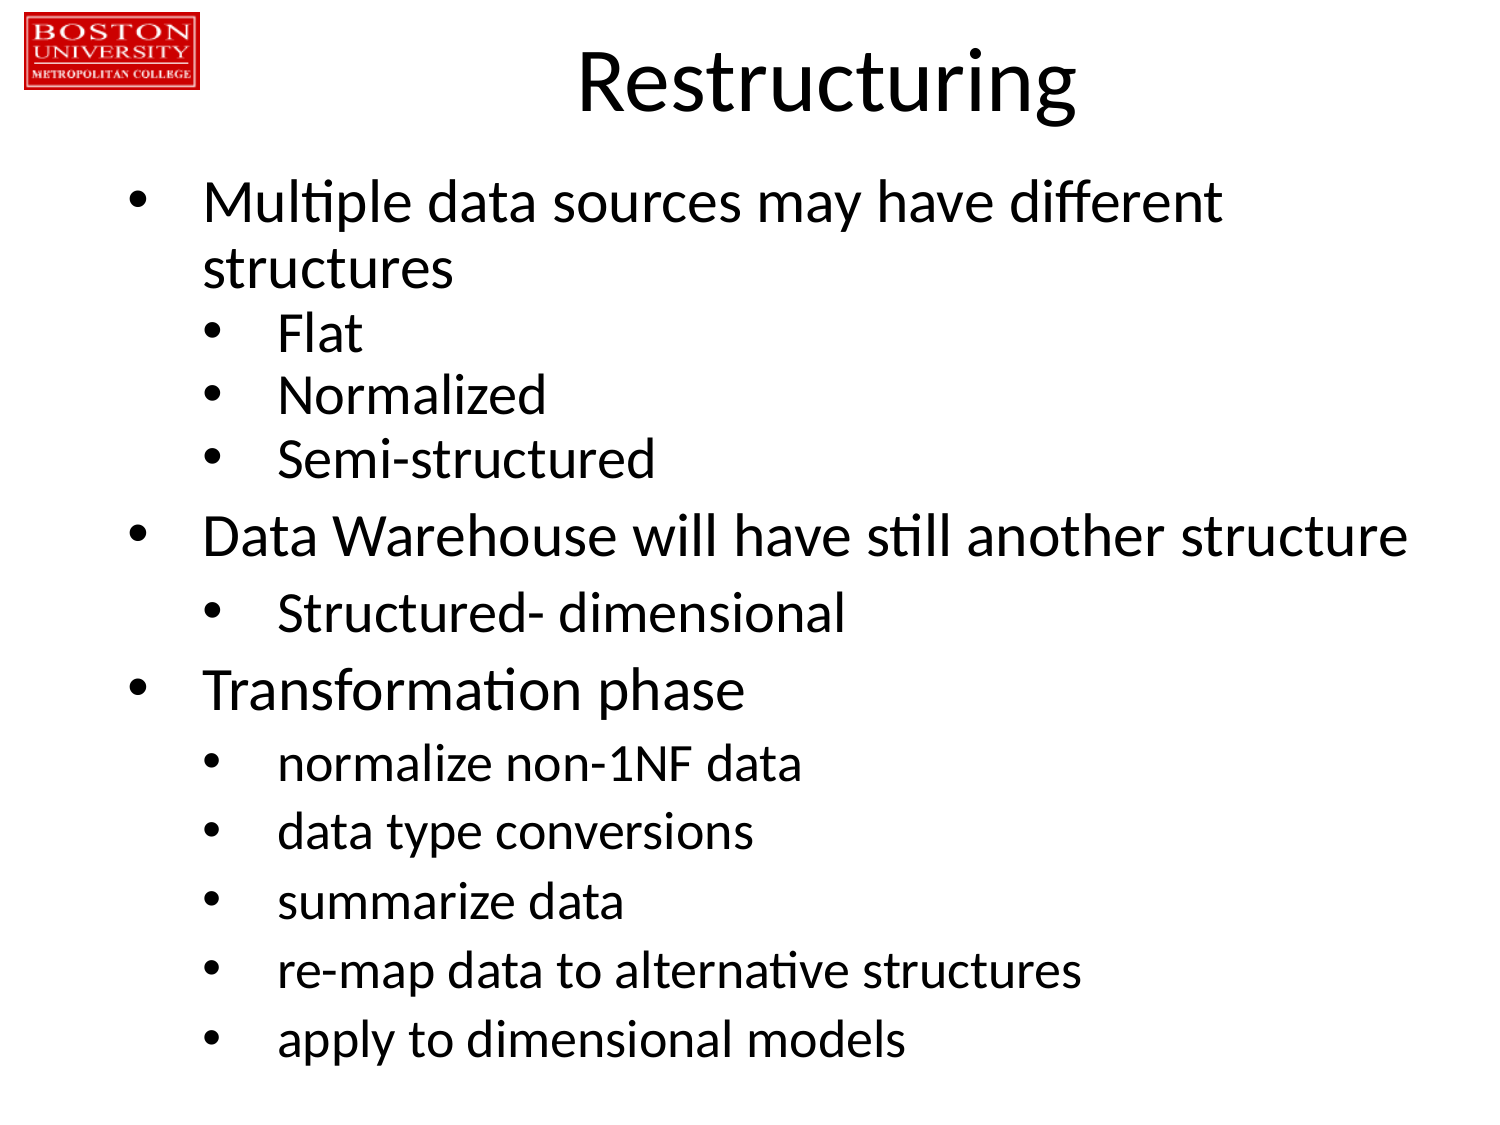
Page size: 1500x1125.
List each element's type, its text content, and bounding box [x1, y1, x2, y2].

picture [24, 12, 201, 90]
title Restructuring [188, 35, 1468, 138]
text_box Multiple data sources may have different structures Flat Normalized Semi-structured Data Warehouse will have still another structure Structured- dimensional Transformation phase normalize non-1NF data data type conversions summarize data re-map data to alternative structures apply to dimensional models [112, 161, 1438, 1077]
